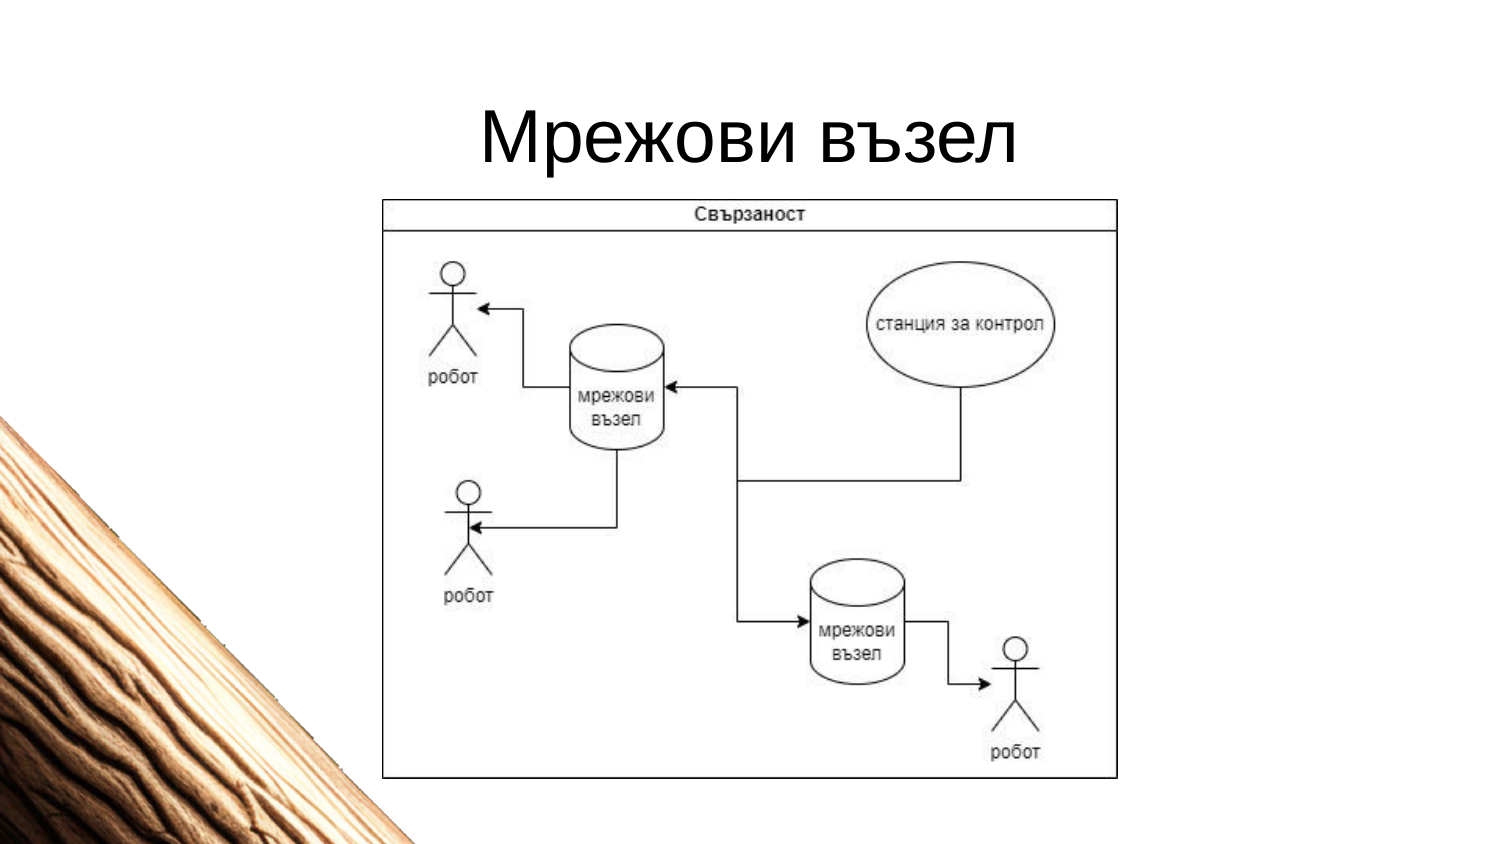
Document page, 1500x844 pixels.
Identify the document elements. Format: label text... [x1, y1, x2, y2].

picture [0, 199, 1118, 844]
title Мрежови възел [51, 72, 1449, 167]
